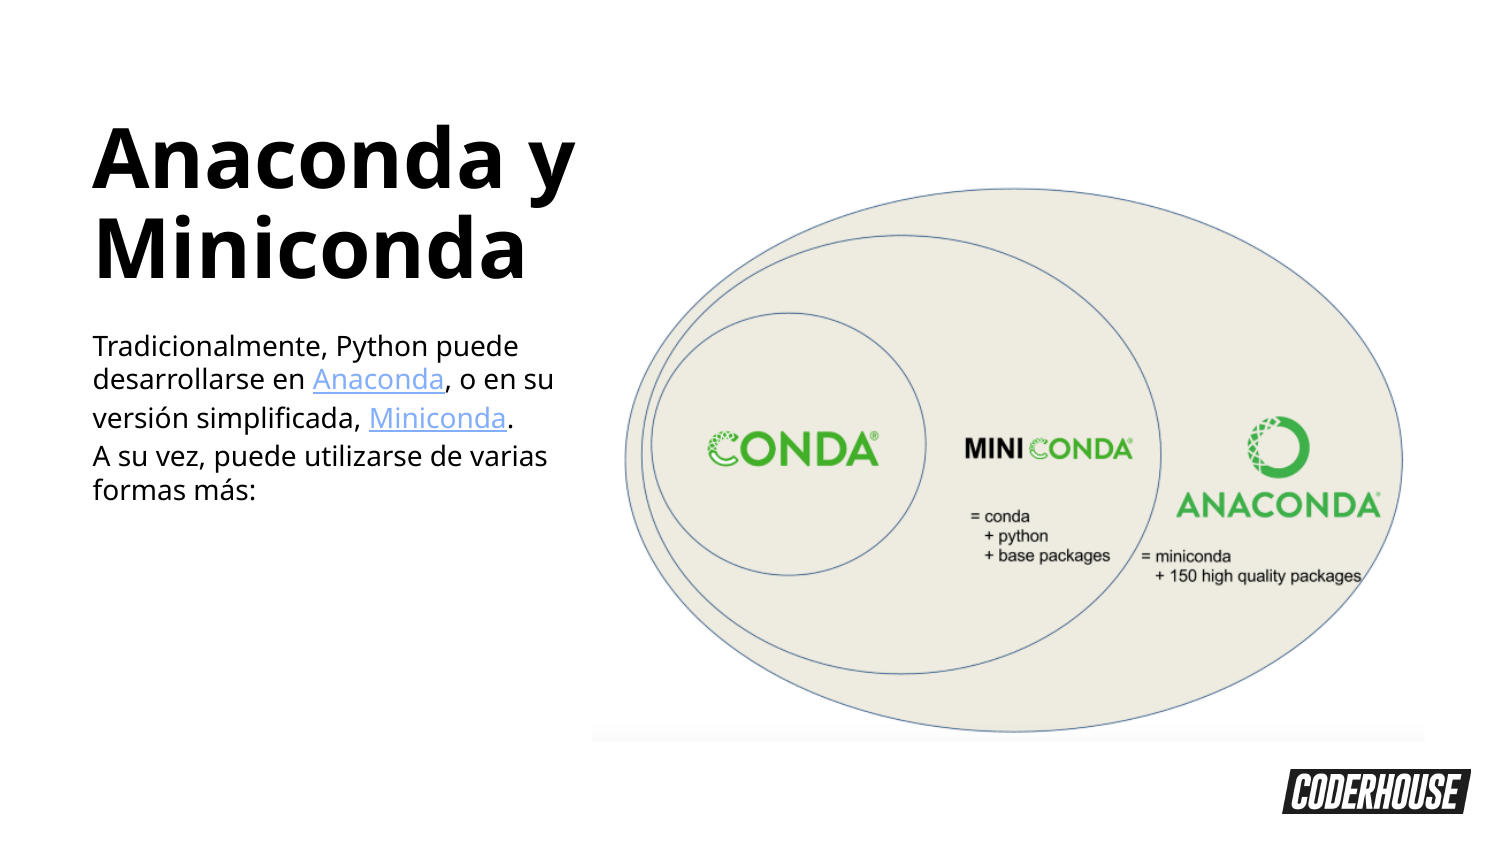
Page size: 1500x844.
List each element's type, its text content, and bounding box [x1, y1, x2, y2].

text_box Anaconda y Miniconda [77, 101, 1414, 312]
text_box Tradicionalmente, Python puede desarrollarse en Anaconda, o en su versión simplificada, Miniconda. A su vez, puede utilizarse de varias formas más: [77, 312, 587, 555]
picture [1281, 769, 1471, 814]
picture [592, 182, 1425, 742]
